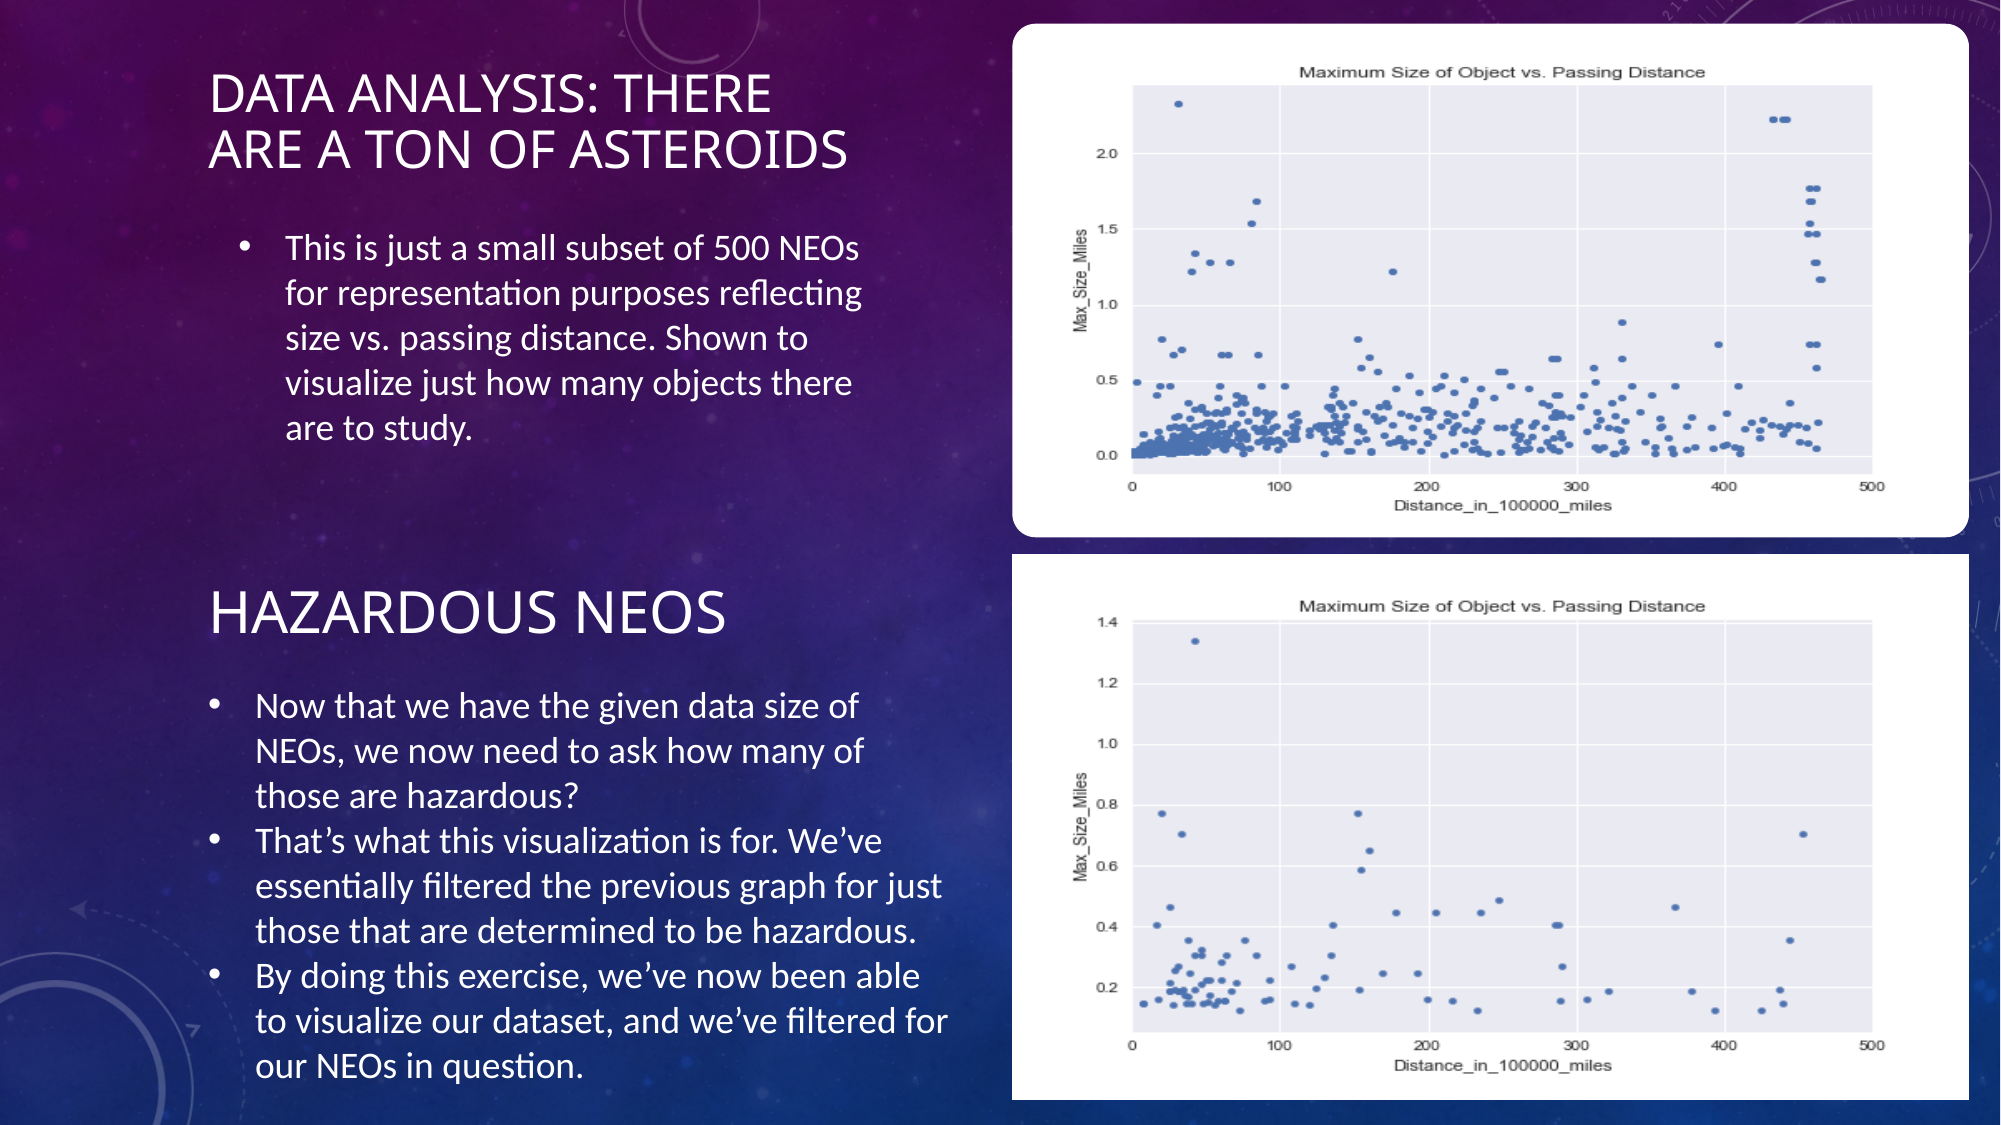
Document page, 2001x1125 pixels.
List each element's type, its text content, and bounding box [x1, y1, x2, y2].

text_box Now that we have the given data size of NEOs, we now need to ask how many of those are hazardous? That’s what this visualization is for. We’ve essentially filtered the previous graph for just those that are determined to be hazardous. By doing this exercise, we’ve now been able to visualize our dataset, and we’ve filtered for our NEOs in question. [193, 674, 968, 1094]
title Data Analysis: There are A ton of Asteroids [193, 38, 866, 209]
picture [0, 0, 2001, 1125]
list This is just a small subset of 500 NEOs for representation purposes reflecting size vs. passing distance. Shown to visualize just how many objects there are to study. [223, 208, 896, 463]
text_box Hazardous NeOs [193, 554, 866, 674]
